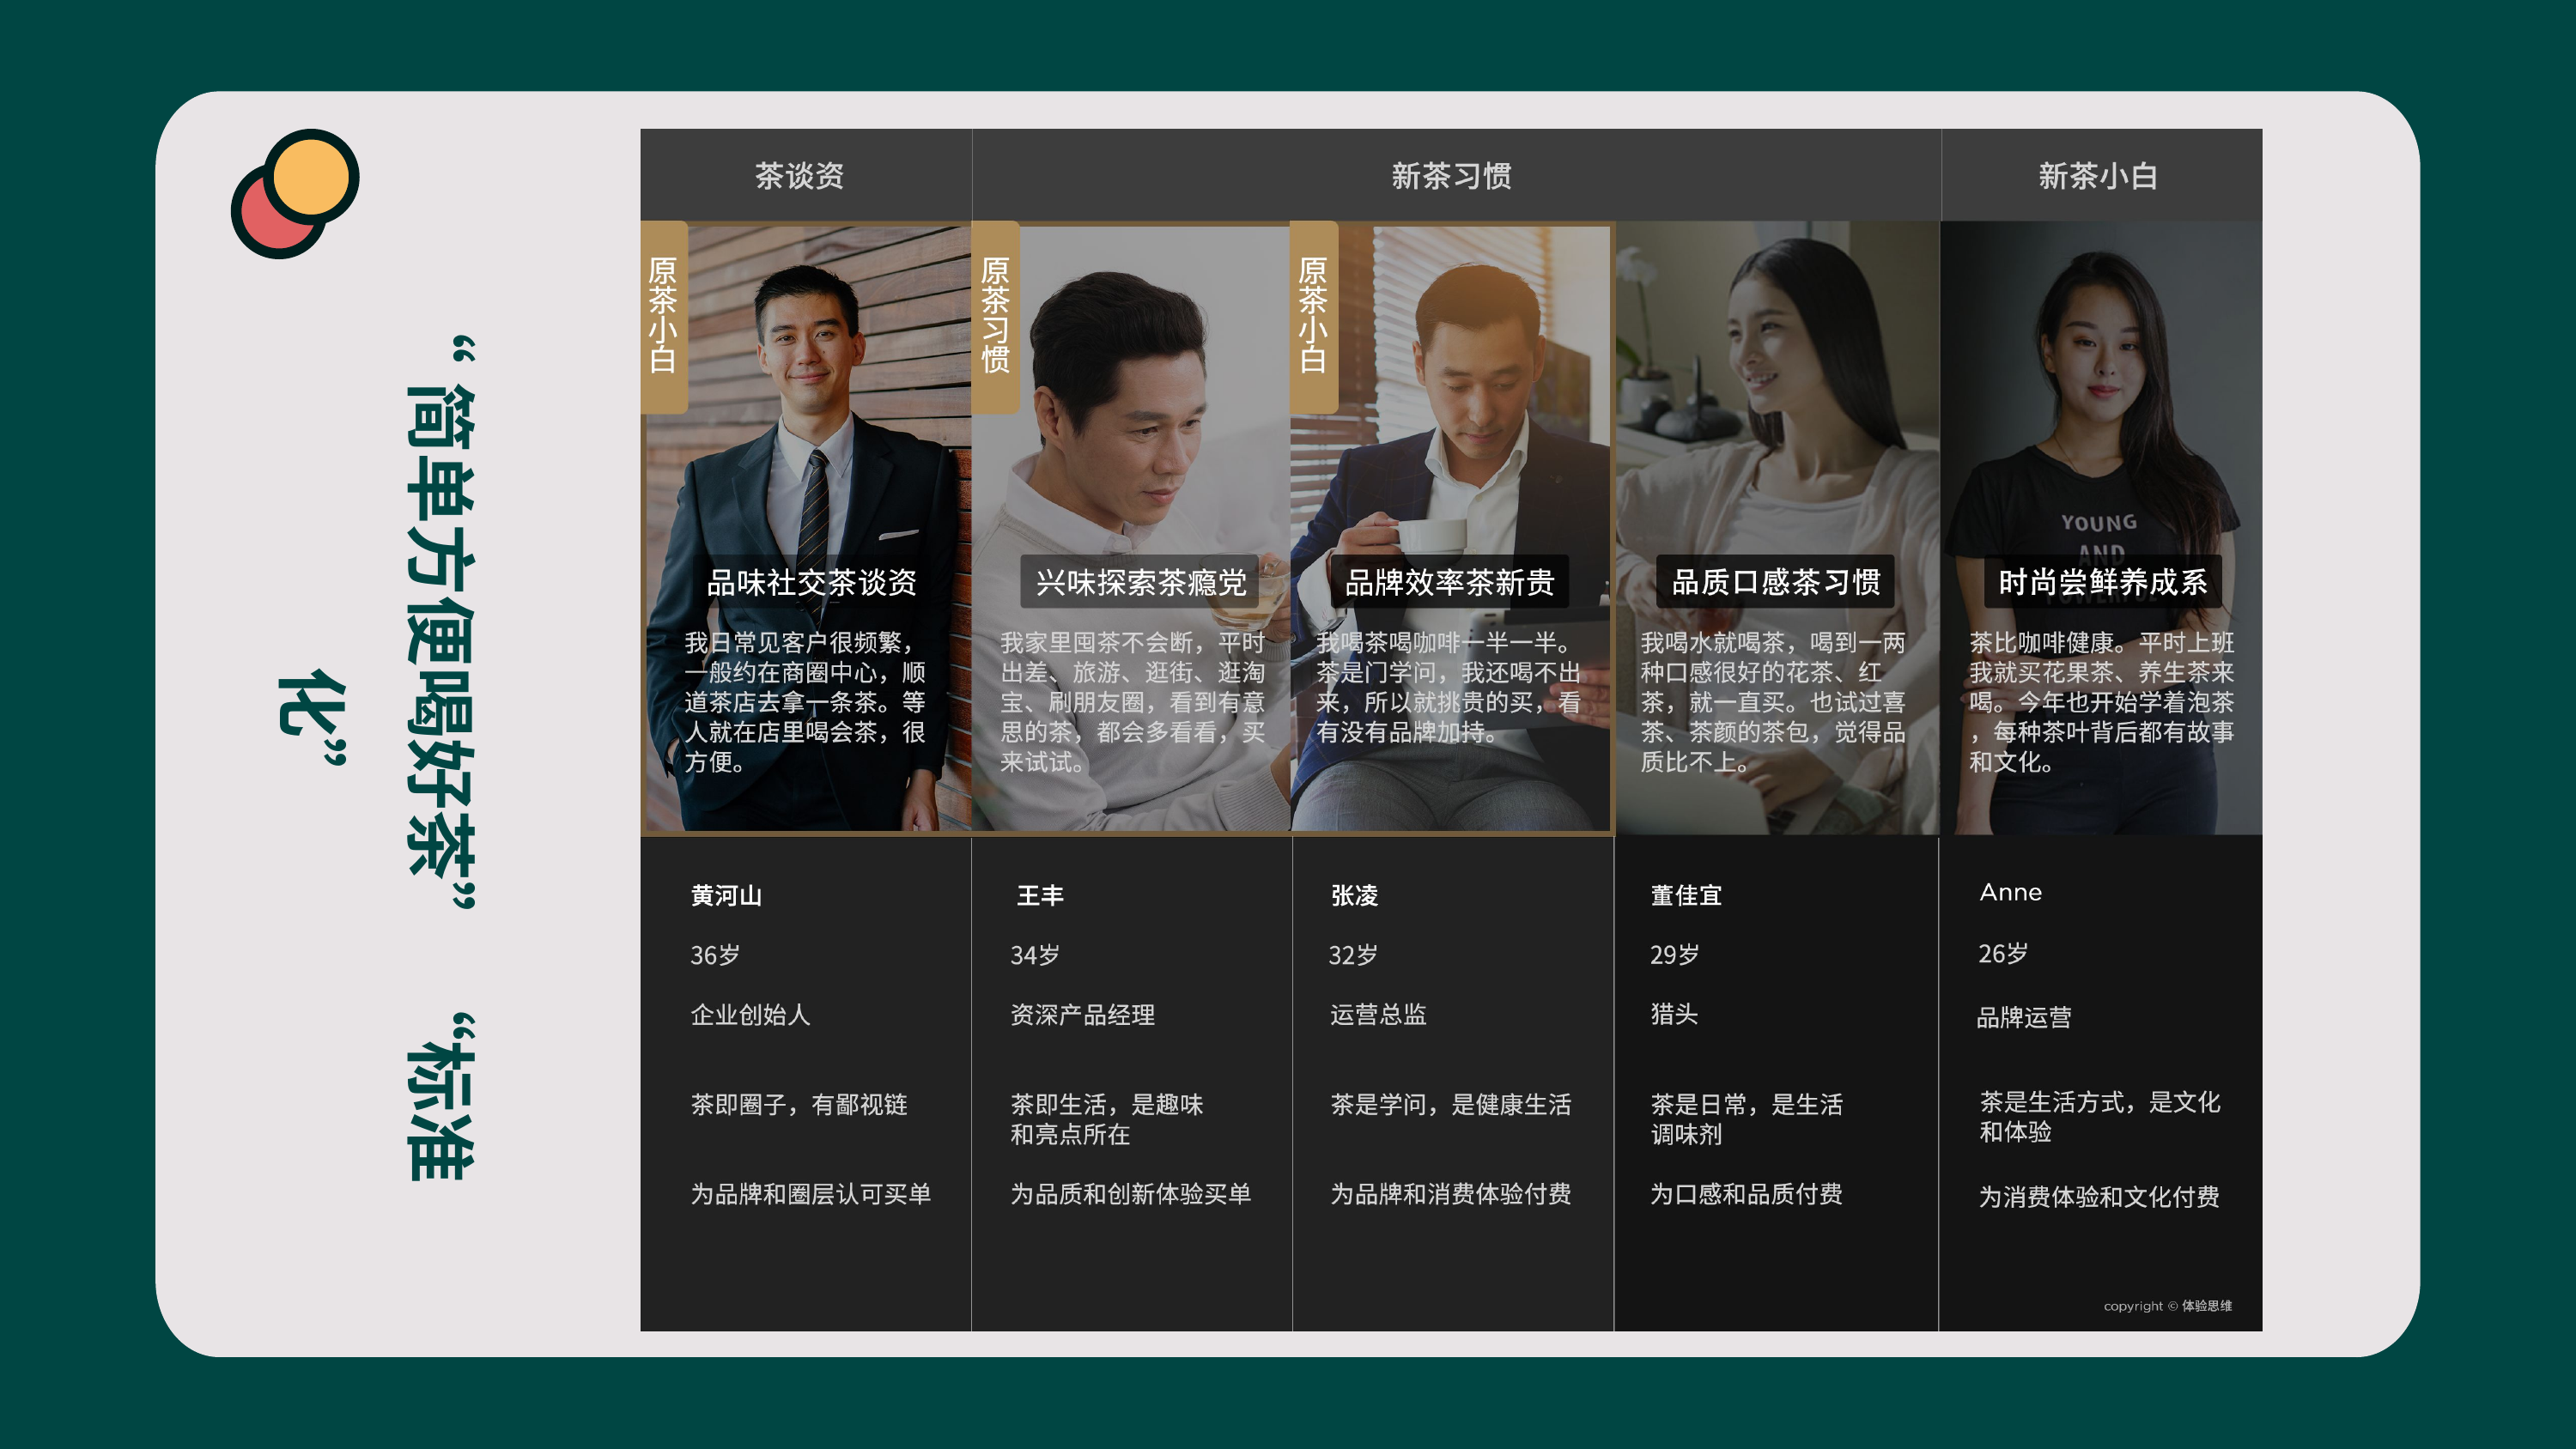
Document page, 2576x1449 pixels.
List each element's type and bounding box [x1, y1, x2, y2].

text_box [155, 91, 2421, 1358]
picture [641, 128, 2263, 1331]
